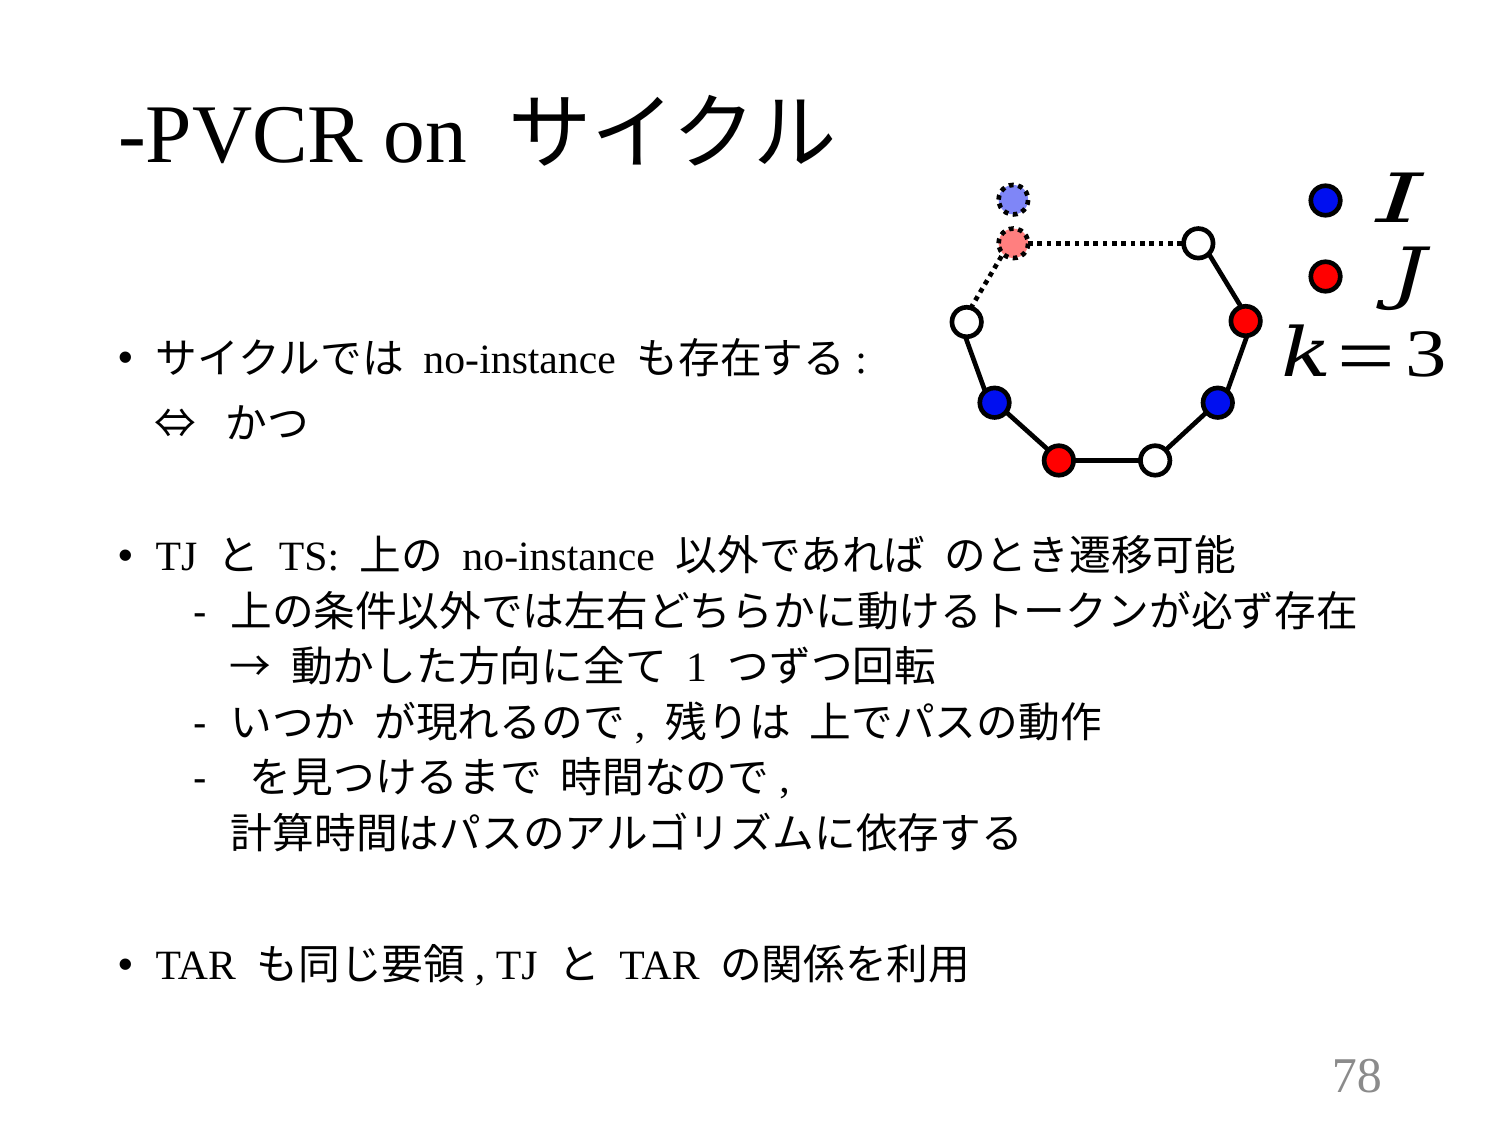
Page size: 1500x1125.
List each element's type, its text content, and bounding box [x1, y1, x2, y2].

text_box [1165, 392, 1229, 450]
text_box [1043, 444, 1075, 477]
text_box [997, 227, 1029, 259]
slide_number 78 [1302, 1042, 1397, 1103]
text_box [1257, 310, 1262, 333]
text_box [1309, 184, 1342, 217]
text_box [1208, 253, 1257, 332]
text_box [1206, 386, 1217, 392]
text_box [1139, 444, 1171, 477]
text_box [995, 386, 1007, 392]
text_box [984, 392, 1049, 450]
text_box [1182, 227, 1215, 260]
text_box [1309, 260, 1342, 293]
text_box [950, 310, 956, 334]
text_box [997, 183, 1030, 216]
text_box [956, 311, 995, 418]
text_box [956, 253, 1003, 333]
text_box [1217, 310, 1257, 418]
